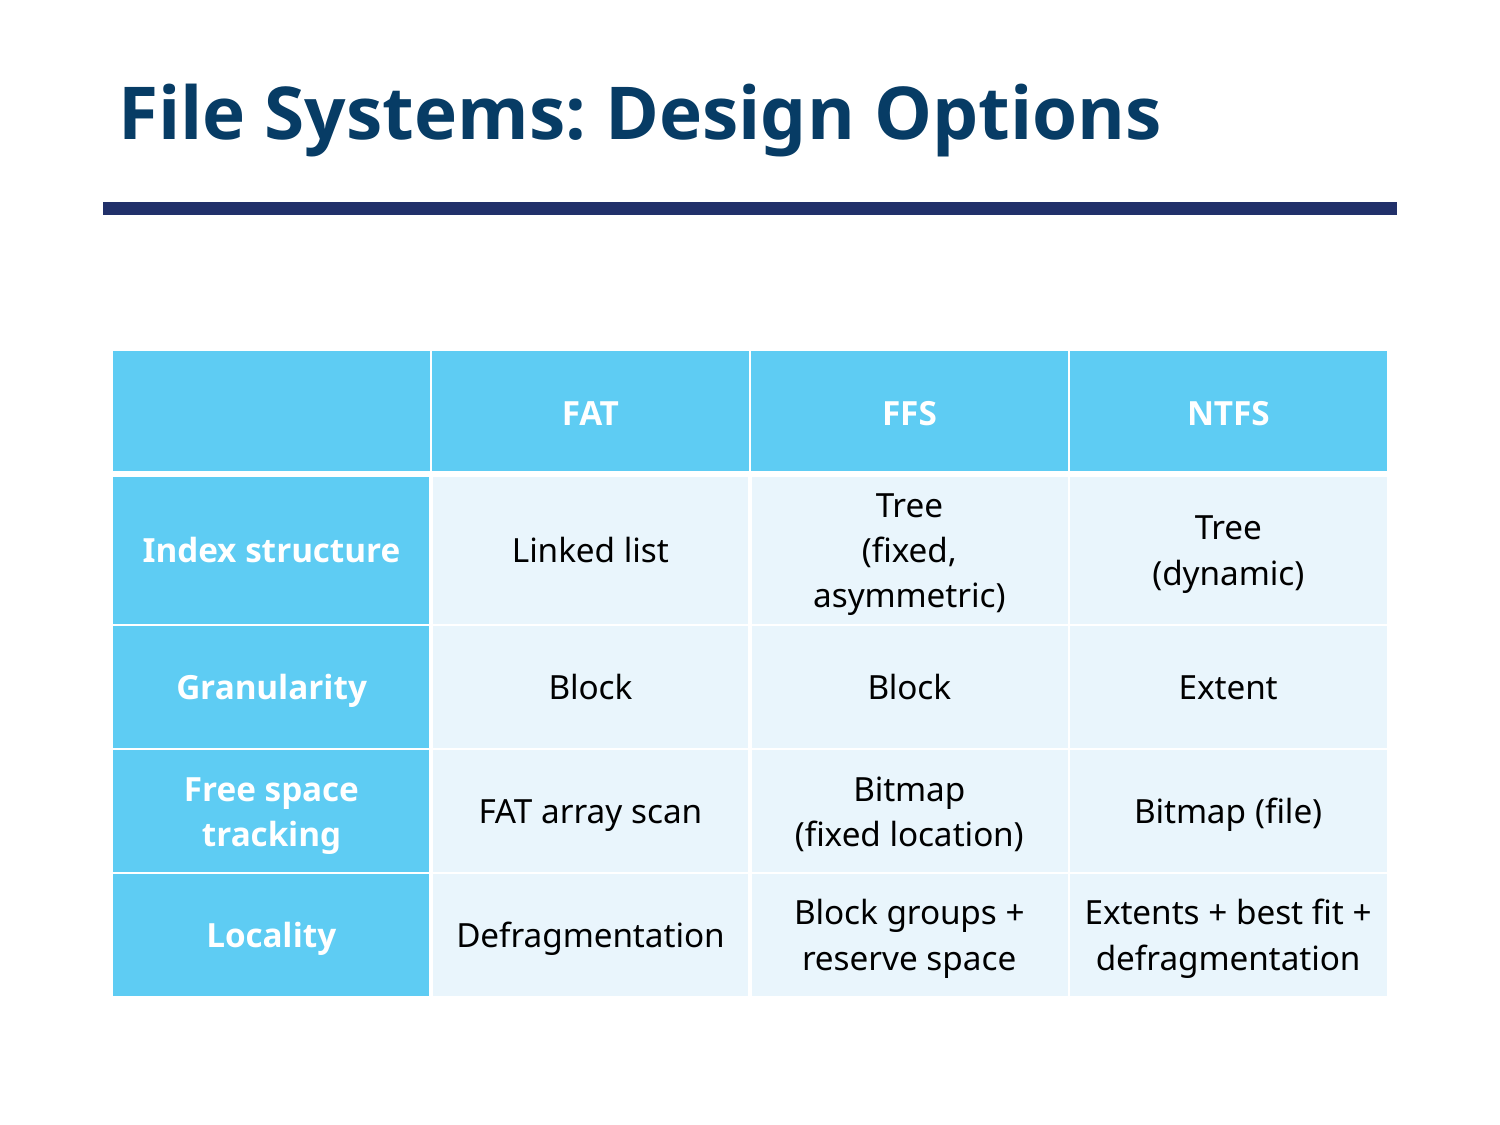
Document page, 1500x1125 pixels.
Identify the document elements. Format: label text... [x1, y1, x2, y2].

table_cell Bitmap (file) [1070, 750, 1387, 872]
table_header [113, 351, 430, 471]
table_cell Block [752, 626, 1068, 748]
table_header FAT [432, 351, 749, 471]
table_cell Block groups + reserve space [752, 874, 1068, 996]
table_cell Locality [113, 874, 429, 996]
table_header NTFS [1070, 351, 1387, 471]
table_cell Index structure [113, 477, 429, 624]
table_header FFS [751, 351, 1068, 471]
table_cell Tree (fixed, asymmetric) [752, 477, 1068, 624]
table_cell Tree (dynamic) [1070, 477, 1387, 624]
table_cell Linked list [433, 477, 748, 624]
table_cell FAT array scan [433, 750, 748, 872]
table_cell Defragmentation [433, 874, 748, 996]
table_cell Extents + best fit + defragmentation [1070, 874, 1387, 996]
table_cell Granularity [113, 626, 429, 748]
table_cell Extent [1070, 626, 1387, 748]
table_cell Bitmap (fixed location) [752, 750, 1068, 872]
title File Systems: Design Options [103, 34, 1397, 197]
table_cell Free space tracking [113, 750, 429, 872]
table_cell Block [433, 626, 748, 748]
